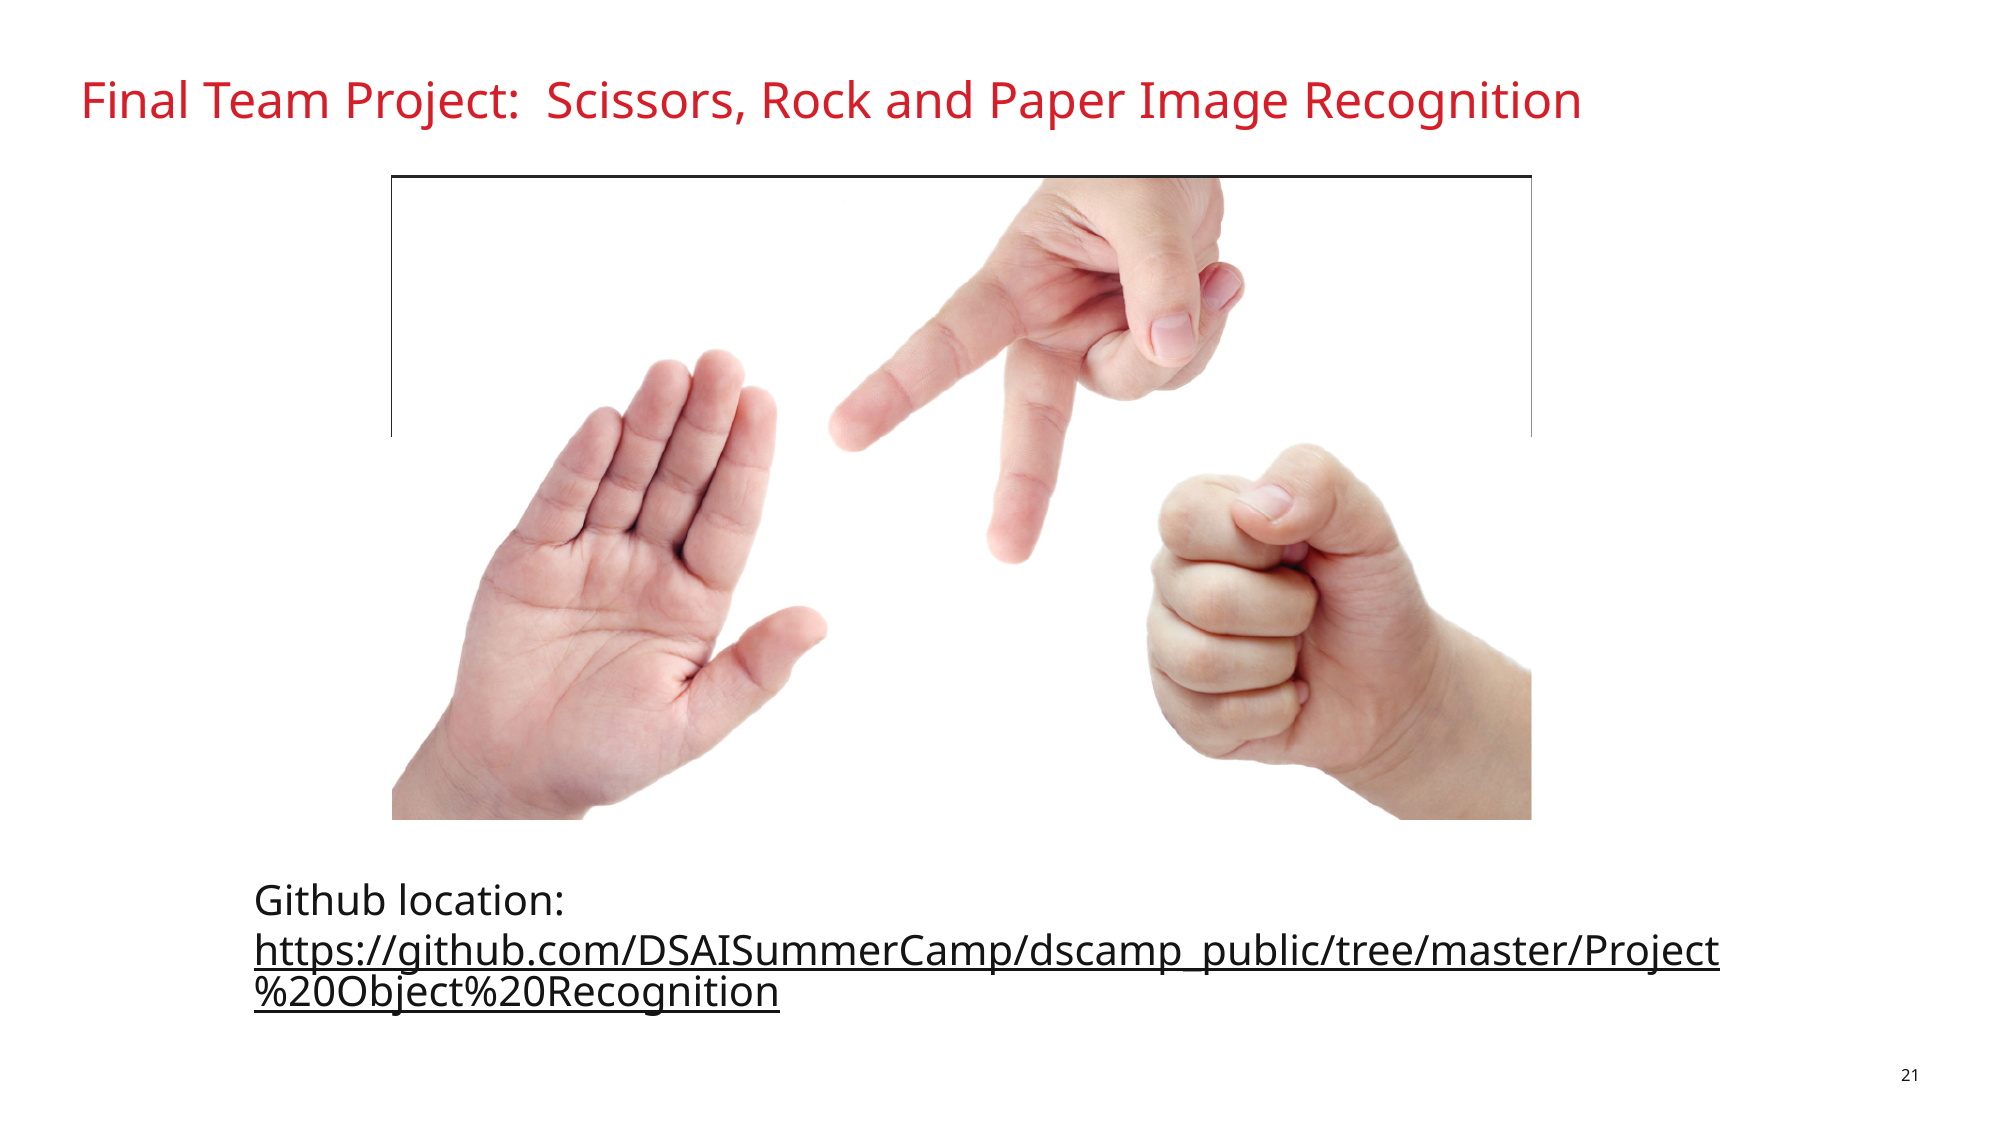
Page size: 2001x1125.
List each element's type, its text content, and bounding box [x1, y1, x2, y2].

title Final Team Project: Scissors, Rock and Paper Image Recognition [80, 75, 1920, 240]
text_box Github location: https://github.com/DSAISummerCamp/dscamp_public/tree/master/Project%20Object%20Recognition [238, 865, 1762, 1038]
picture [390, 175, 1533, 821]
slide_number 21 [1839, 1050, 1920, 1088]
